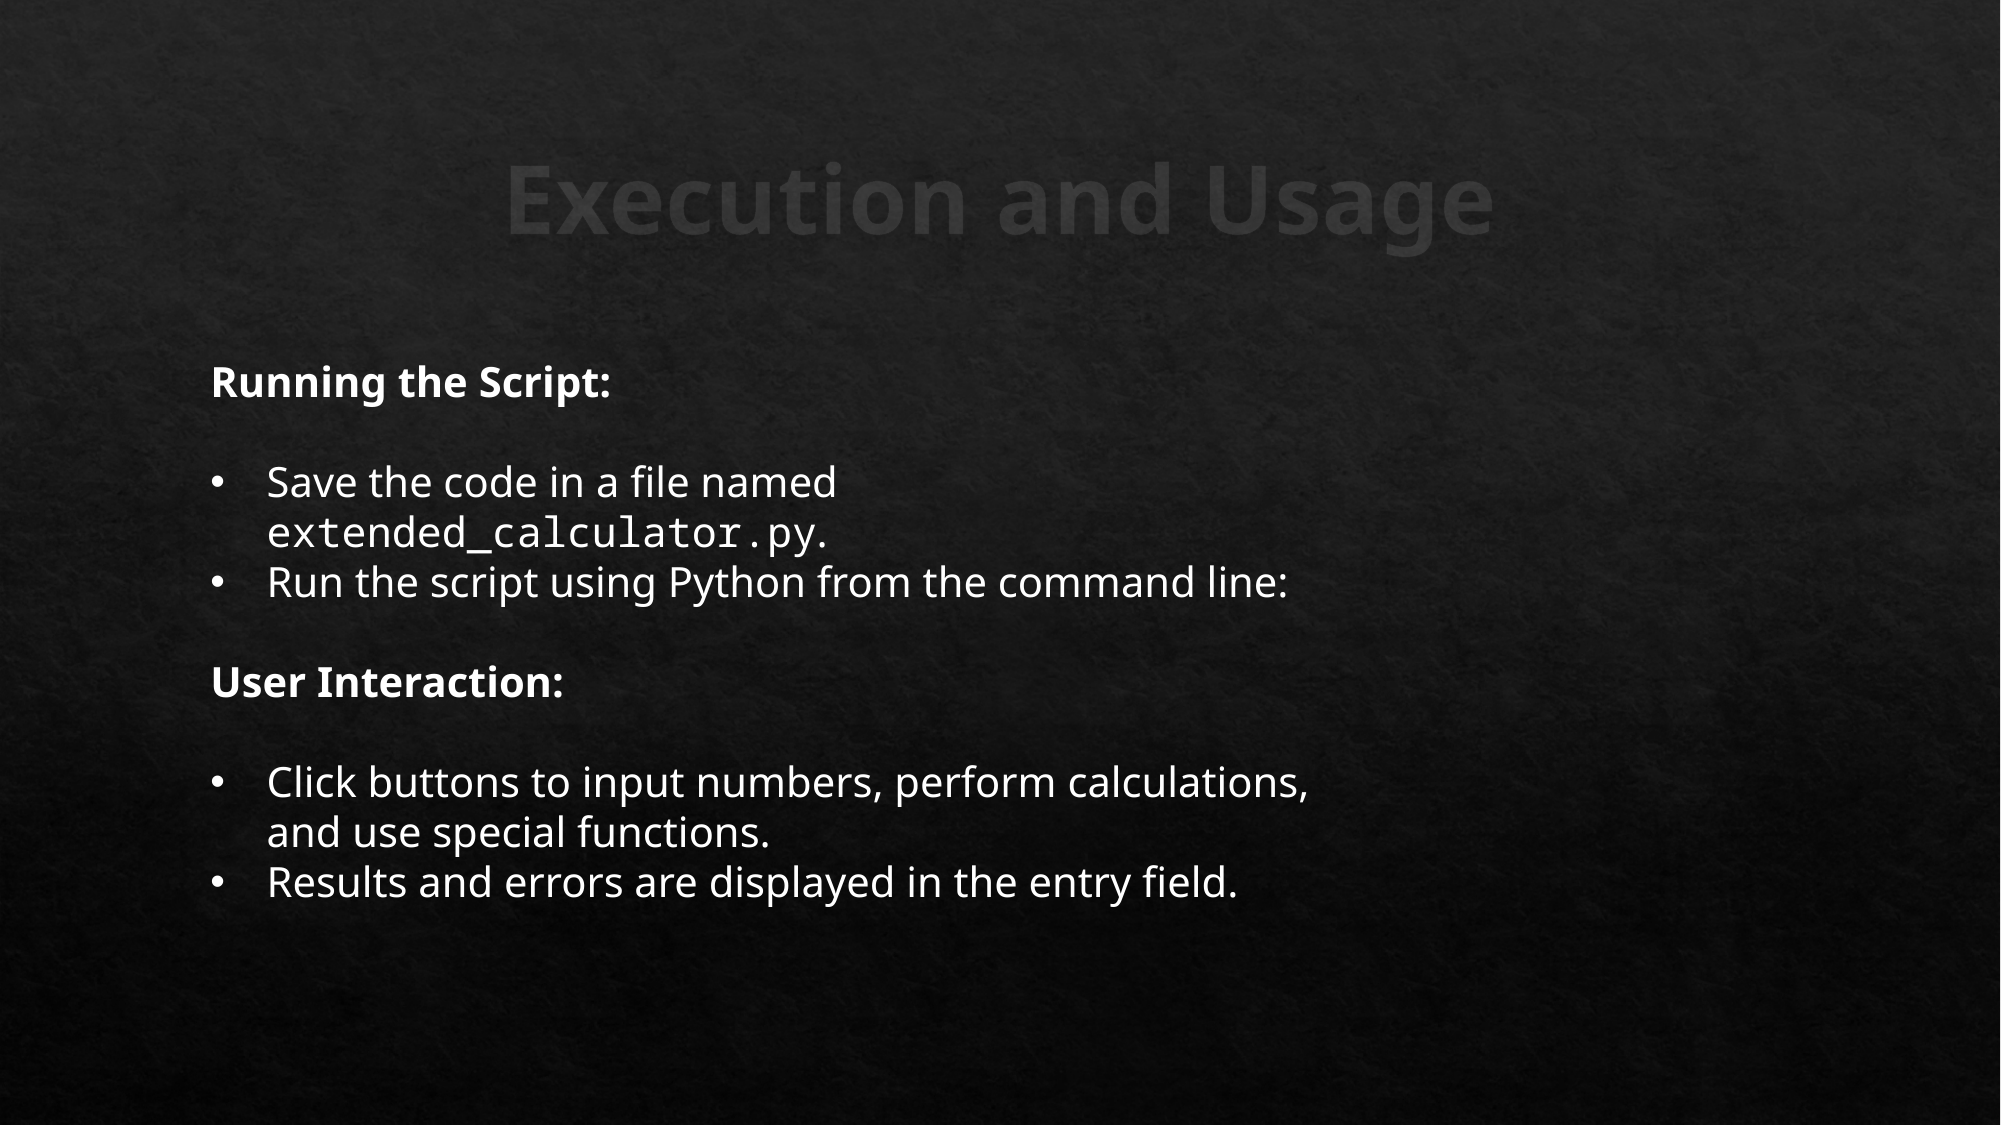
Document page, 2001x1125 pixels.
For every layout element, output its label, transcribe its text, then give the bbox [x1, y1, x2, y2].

title Execution and Usage [149, 99, 1849, 307]
text_box Running the Script: Save the code in a file named extended_calculator.py. Run the script using Python from the command line: User Interaction: Click buttons to input numbers, perform calculations, and use special functions. Results and errors are displayed in the entry field. [195, 348, 1345, 964]
